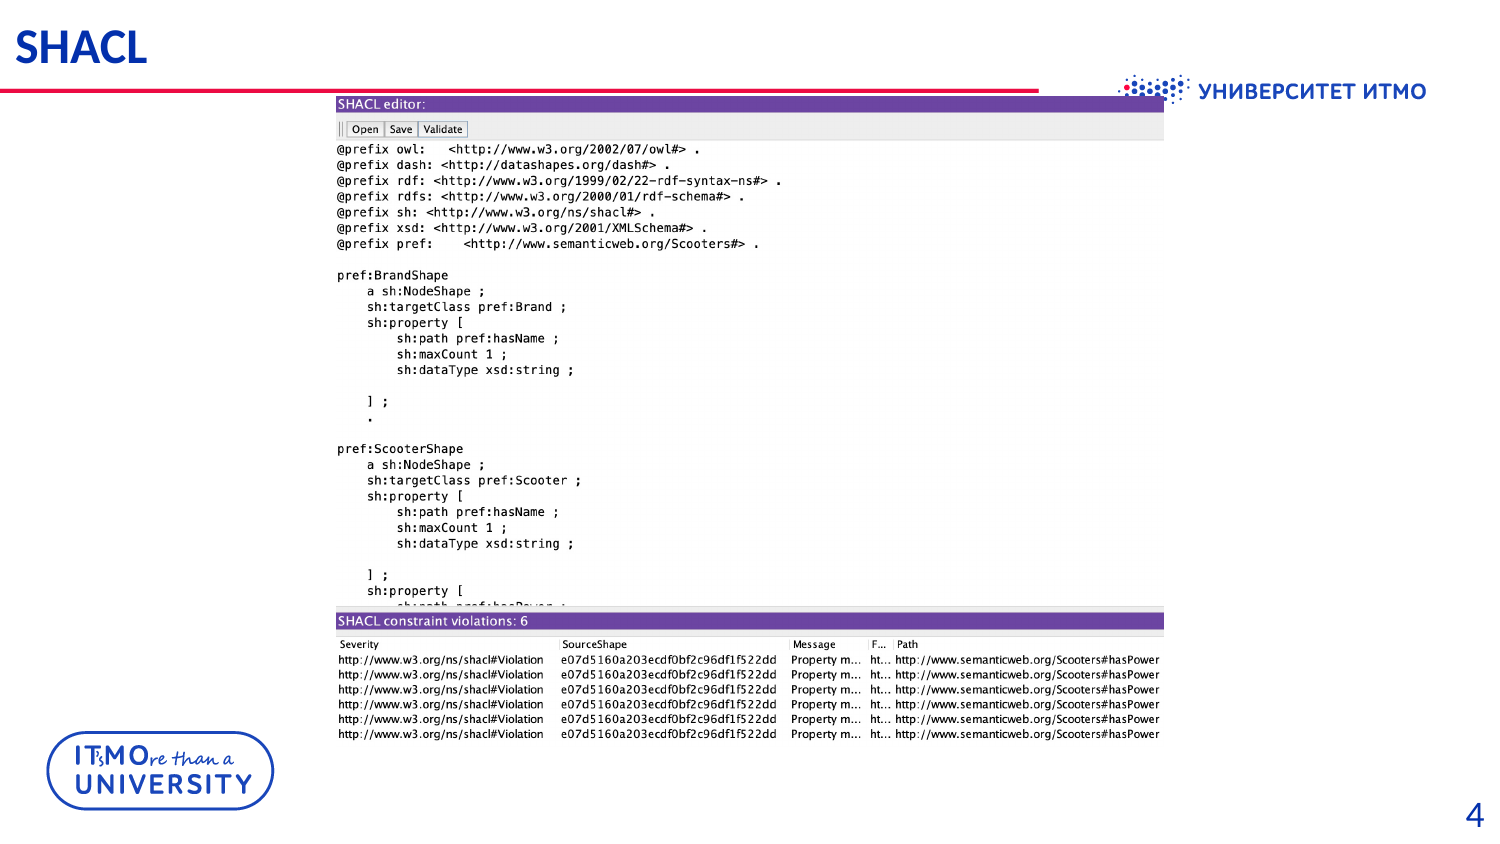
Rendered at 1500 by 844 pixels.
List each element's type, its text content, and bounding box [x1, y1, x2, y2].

text_box 4 [1450, 783, 1500, 843]
title SHACL [0, 9, 946, 79]
picture [0, 0, 1500, 844]
